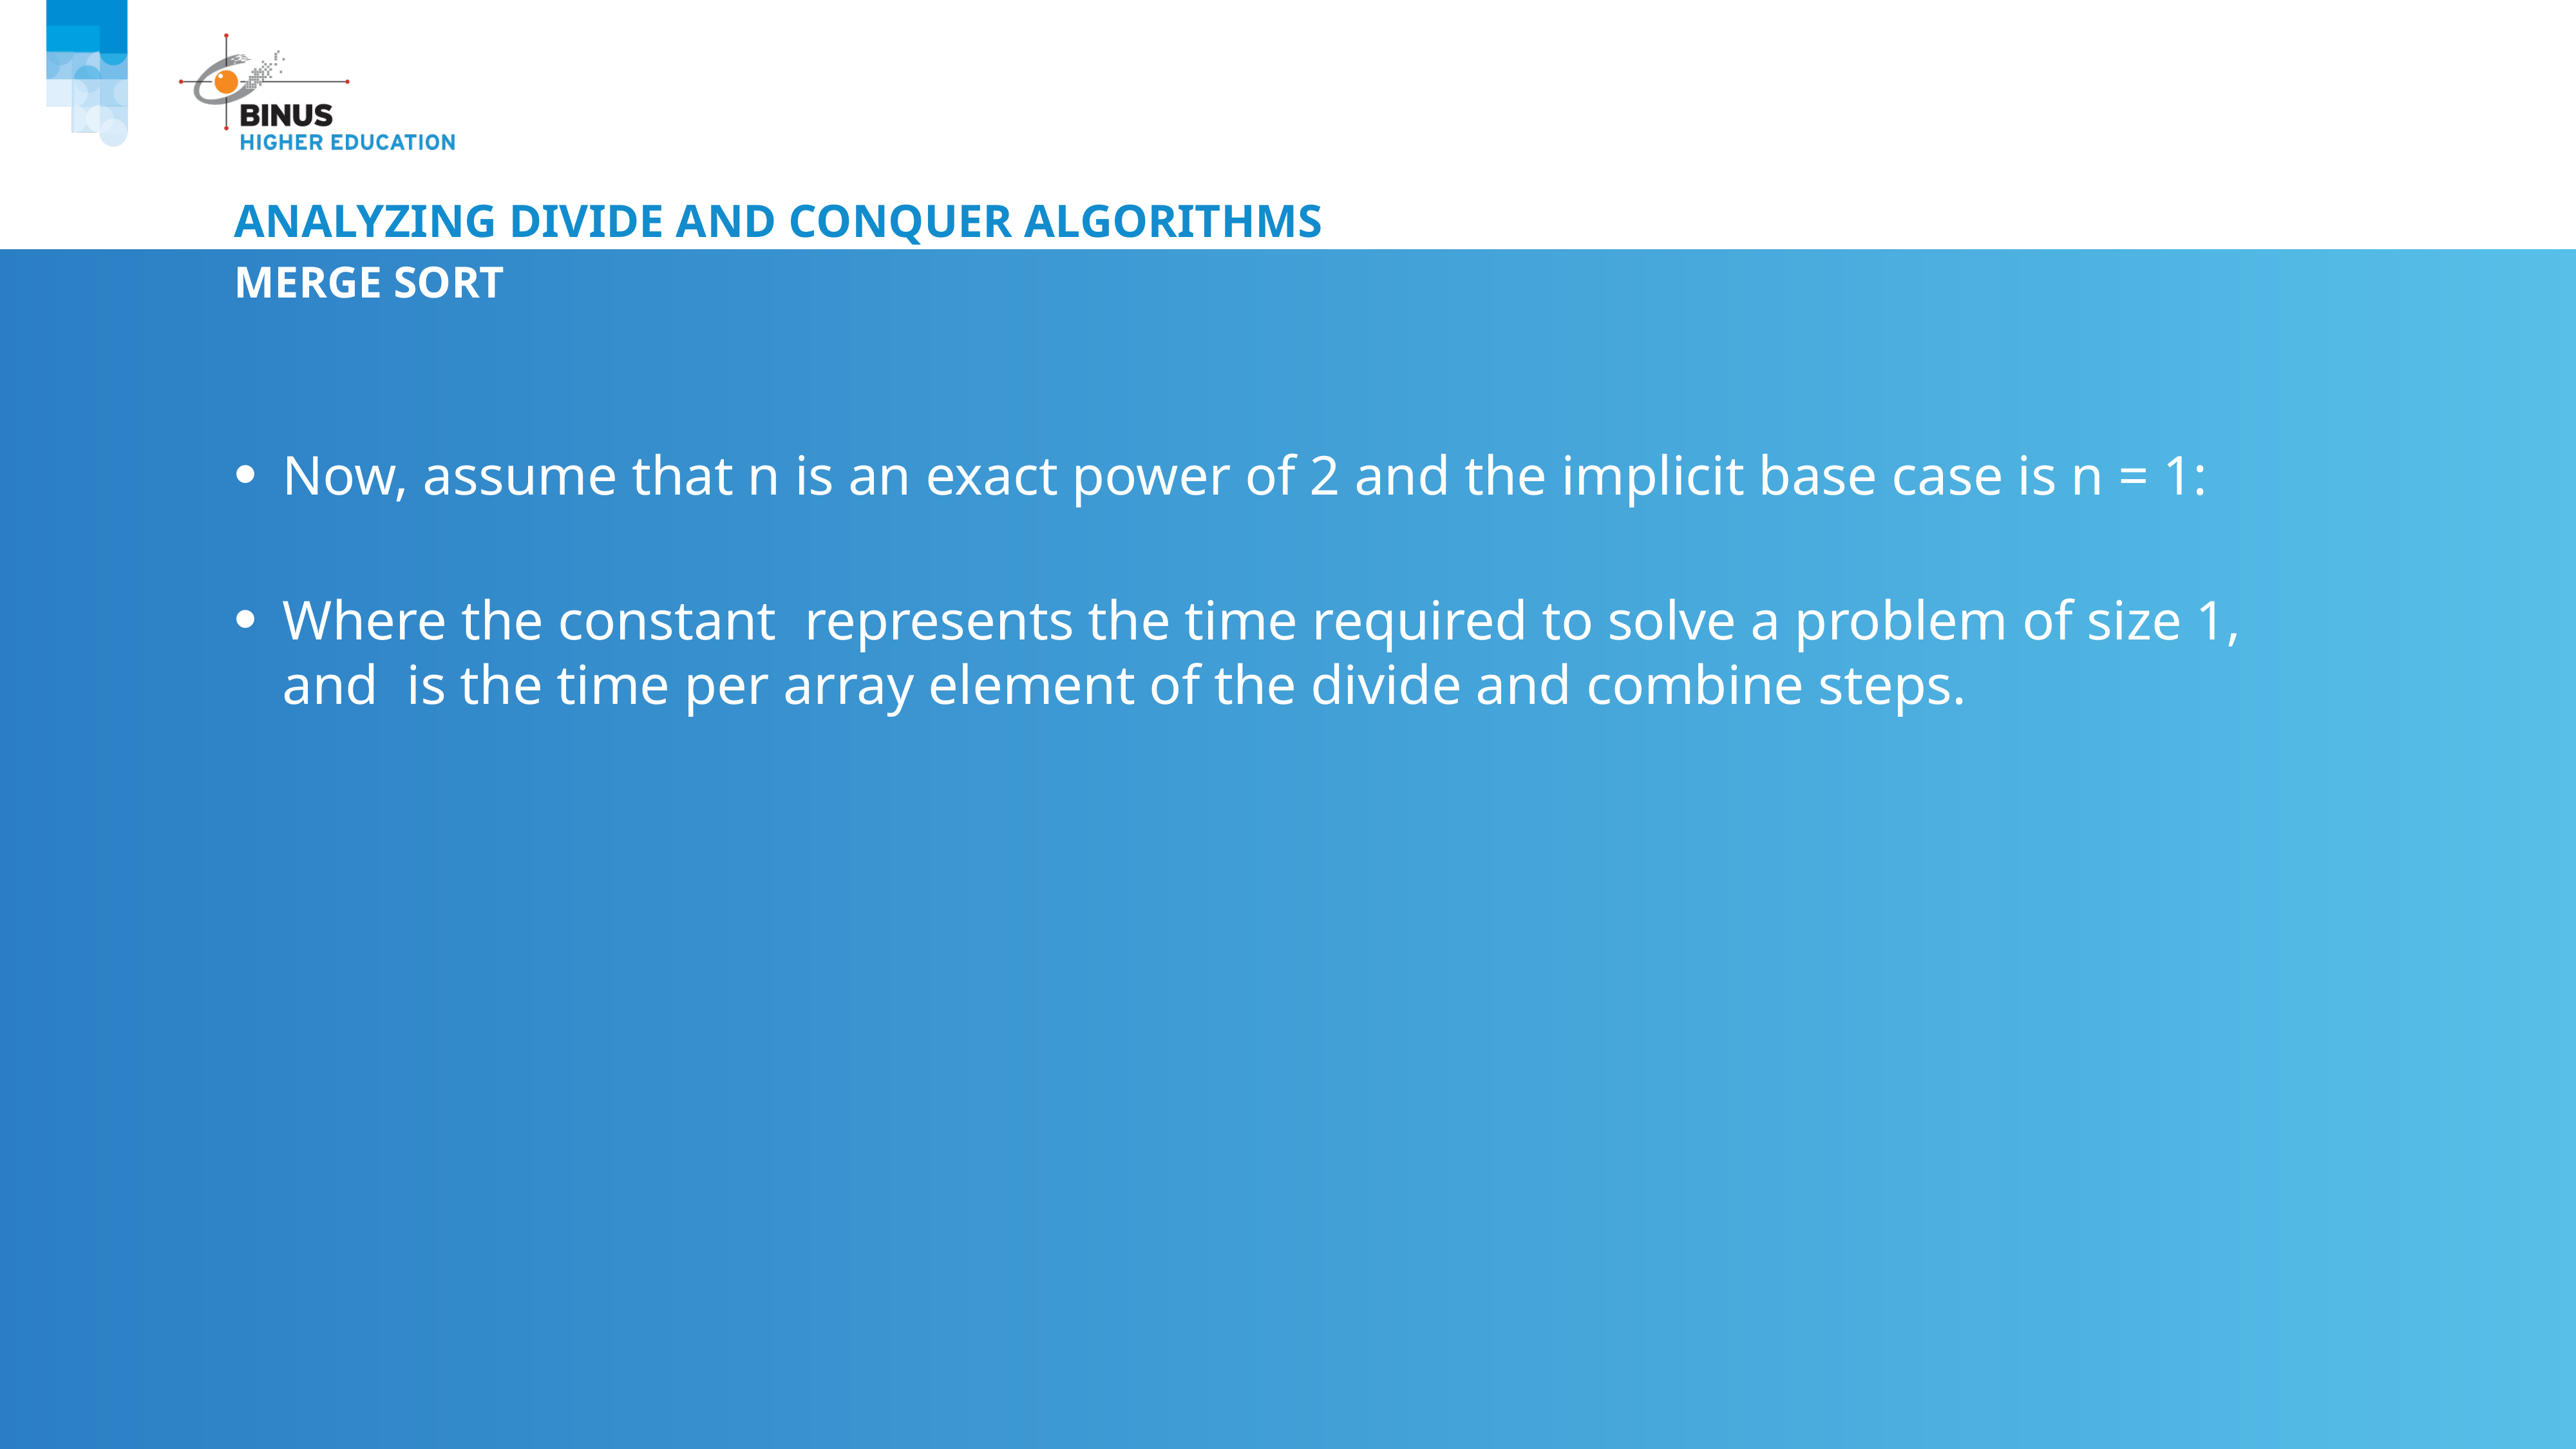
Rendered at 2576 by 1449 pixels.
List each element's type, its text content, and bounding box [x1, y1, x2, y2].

picture [46, 0, 455, 154]
list Merge sort [228, 255, 1262, 341]
title Analyzing Divide and conquer algorithms [228, 197, 1784, 252]
